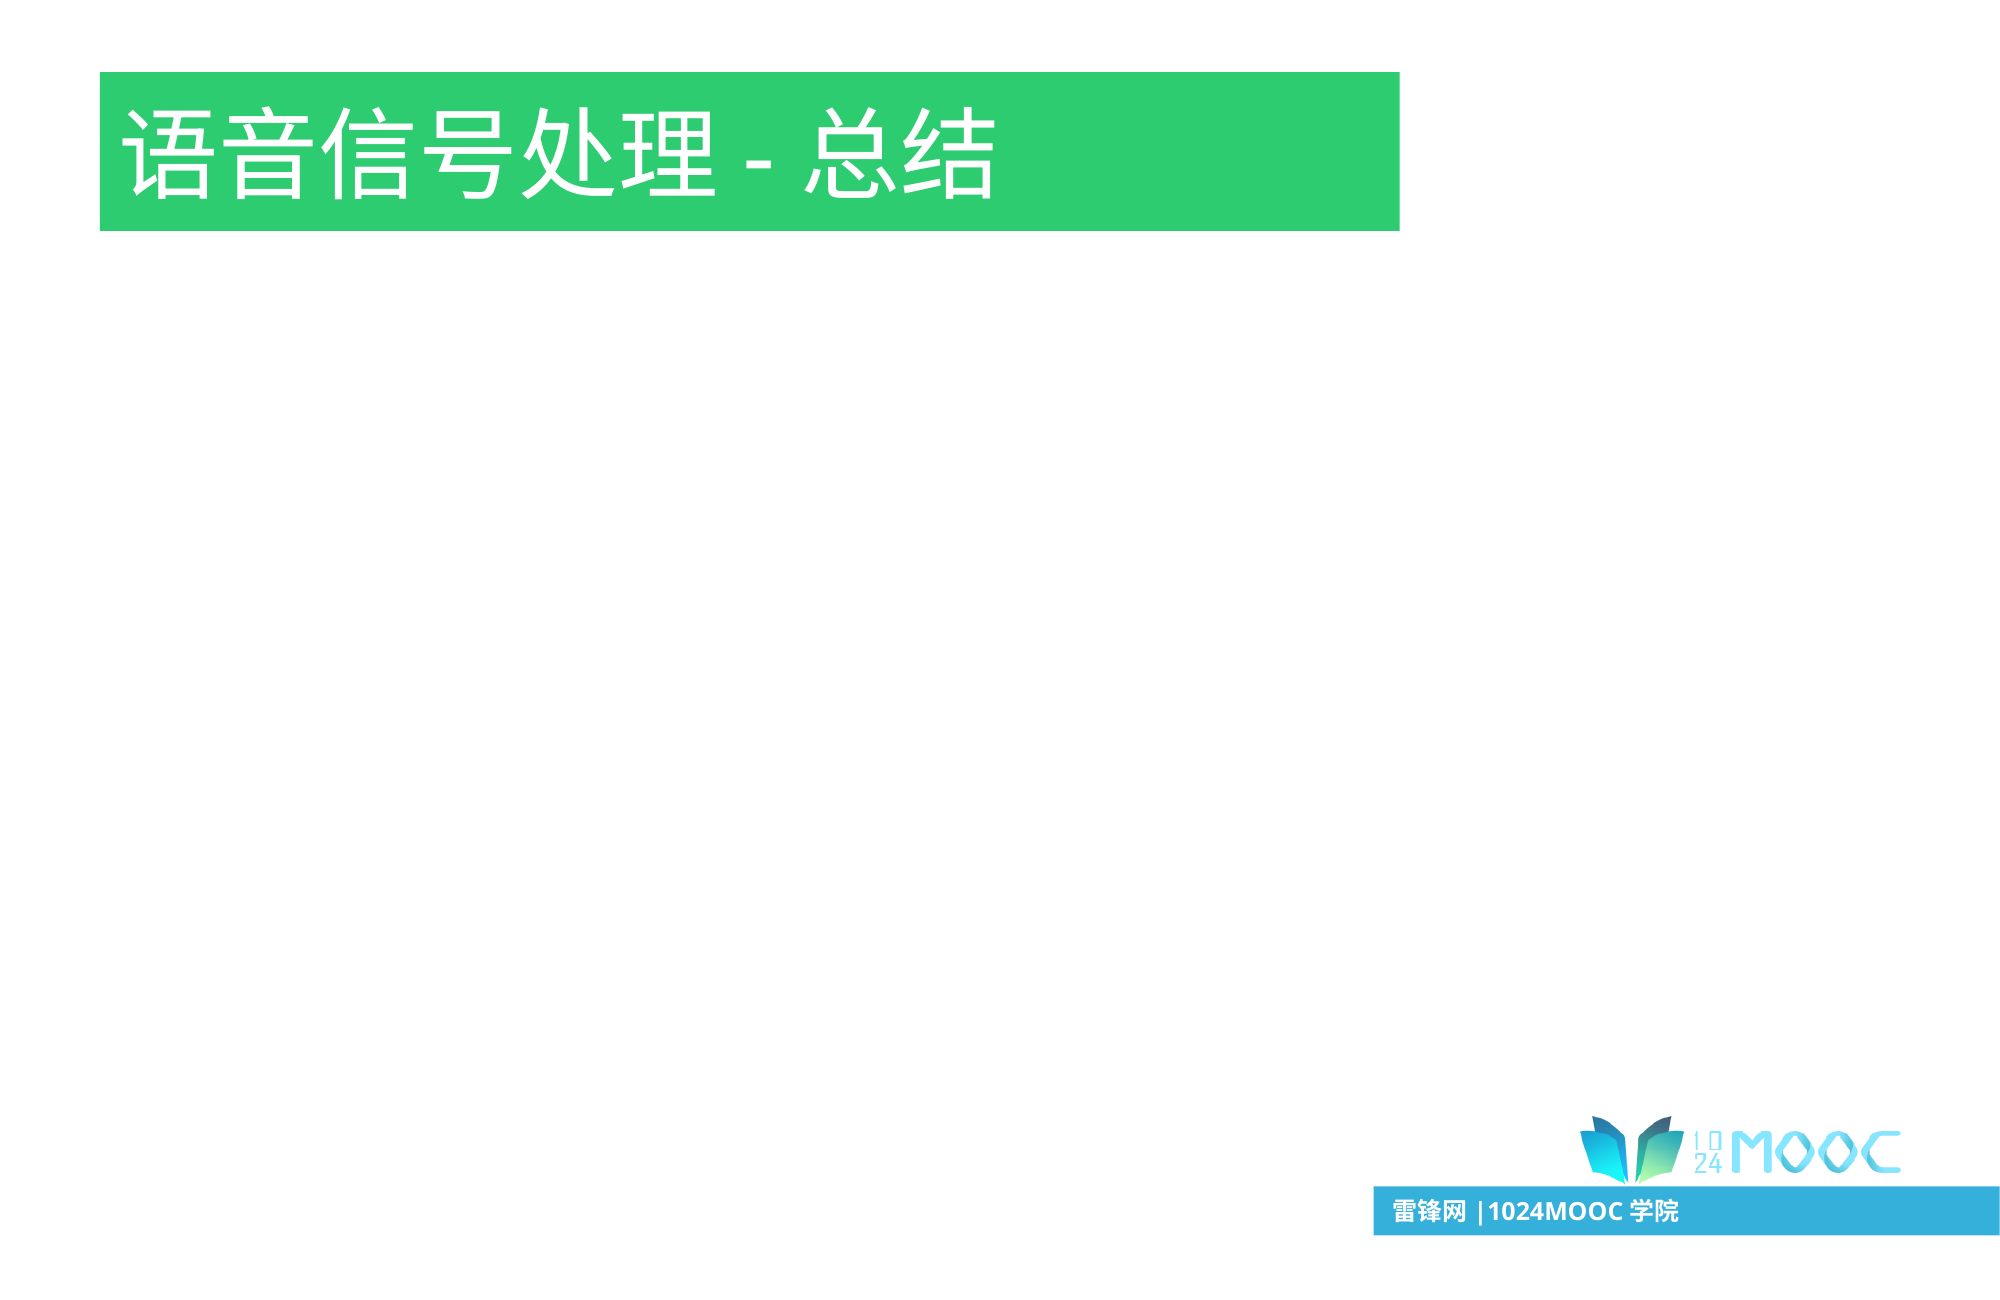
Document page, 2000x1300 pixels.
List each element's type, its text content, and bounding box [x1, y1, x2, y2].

picture [1567, 1102, 1927, 1186]
title 语音信号处理-总结 [99, 72, 1400, 231]
